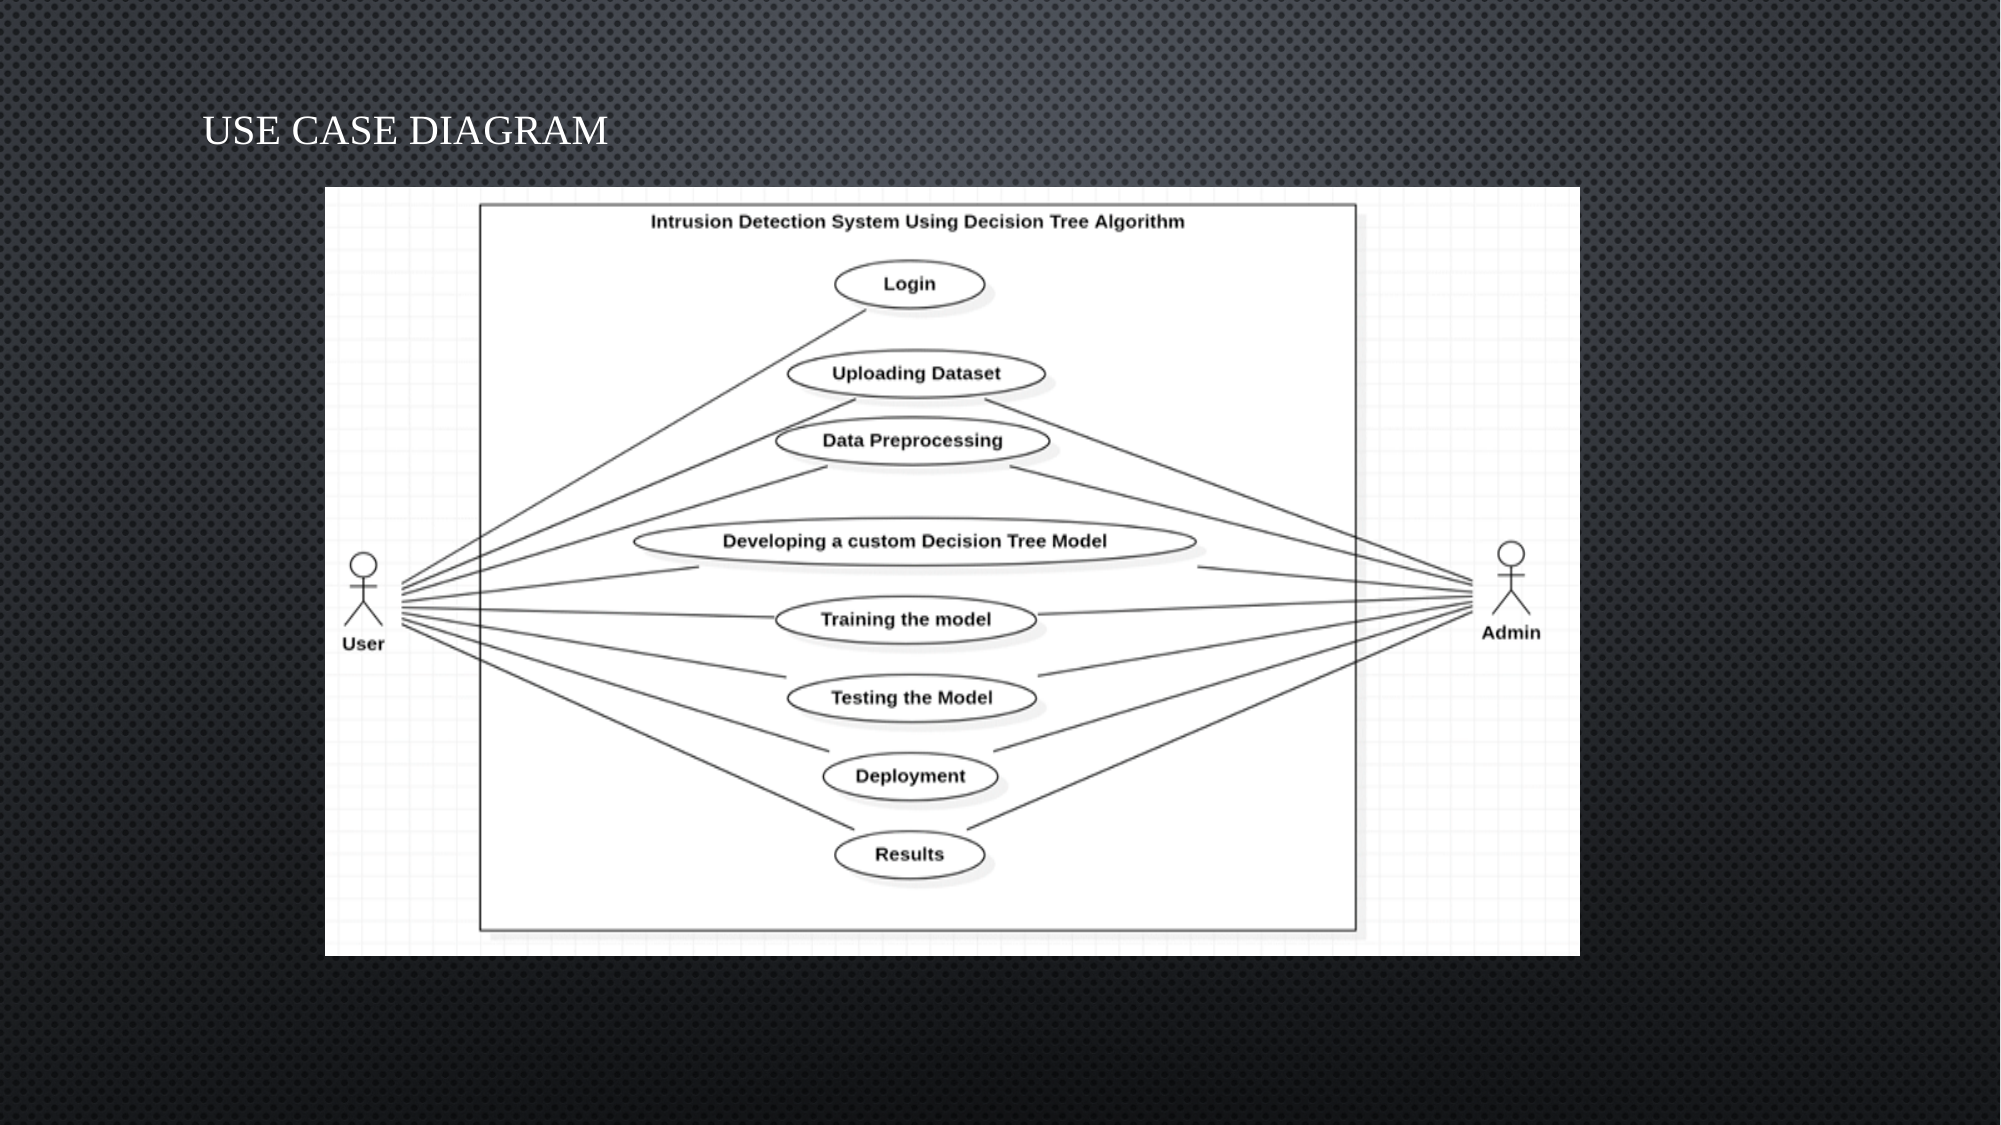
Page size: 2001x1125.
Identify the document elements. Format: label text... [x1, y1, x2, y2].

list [325, 187, 1580, 956]
title Use case diagram [187, 99, 1813, 157]
